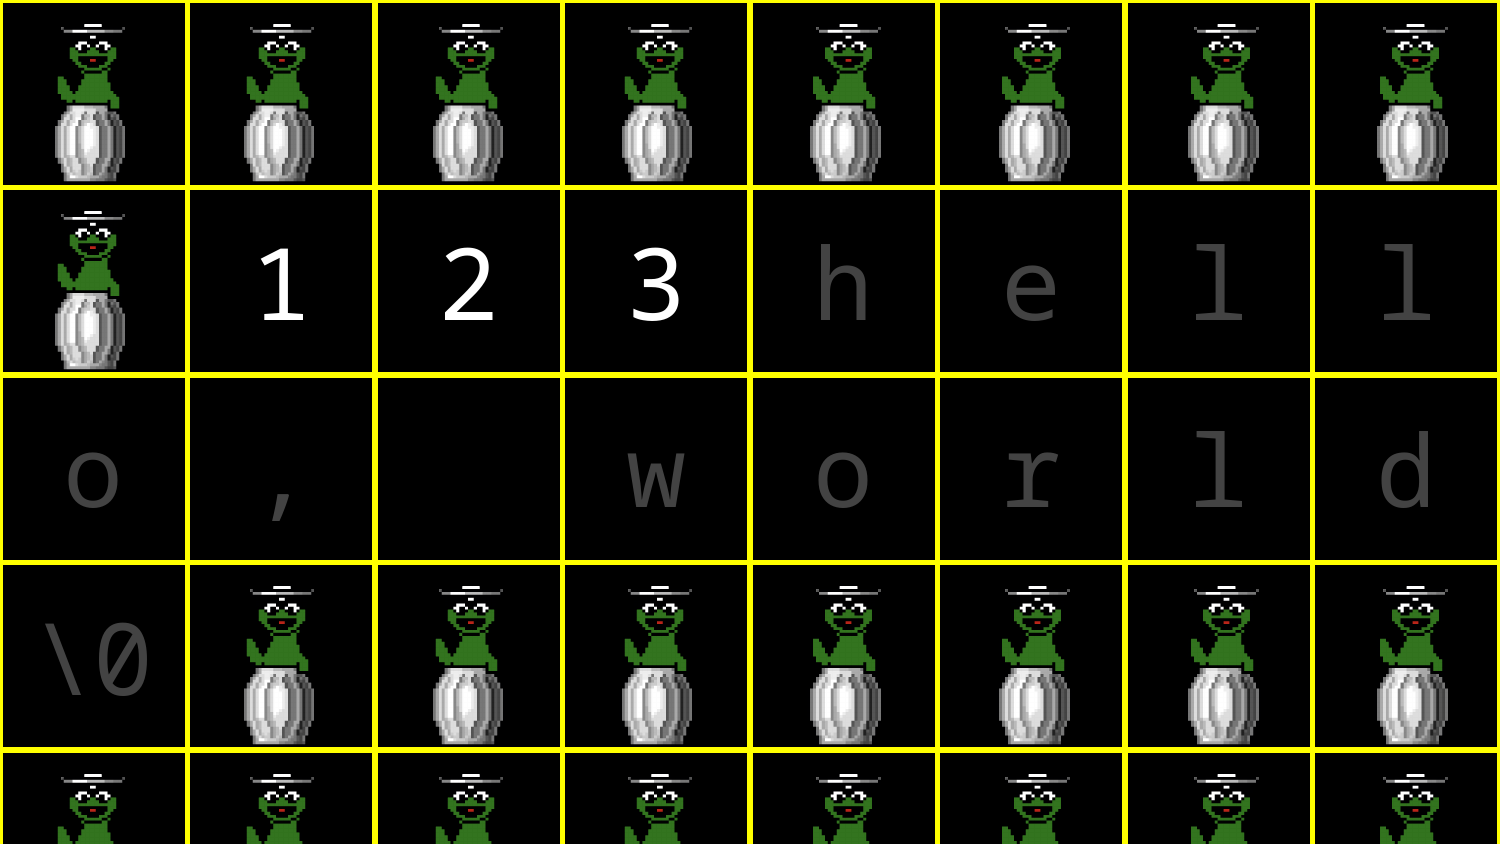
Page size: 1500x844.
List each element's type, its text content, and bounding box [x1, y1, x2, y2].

picture [1185, 20, 1262, 184]
table_cell [940, 565, 1122, 747]
picture [1374, 583, 1451, 747]
picture [807, 770, 884, 844]
table_cell [3, 753, 185, 844]
table_cell h [753, 190, 935, 372]
table_cell l [1315, 190, 1497, 372]
table_cell [378, 753, 560, 844]
picture [996, 20, 1073, 184]
table_header [1128, 3, 1310, 185]
table_header [1315, 3, 1497, 185]
table_cell r [940, 378, 1122, 560]
table_cell [753, 753, 935, 844]
table_cell [1128, 753, 1310, 844]
table_cell o [753, 378, 935, 560]
table_cell [565, 753, 747, 844]
table_cell [190, 565, 372, 747]
table_cell [190, 753, 372, 844]
table_cell o [3, 378, 185, 560]
table_cell 2 [378, 190, 560, 372]
table_cell e [940, 190, 1122, 372]
table_cell [378, 378, 560, 560]
picture [429, 770, 506, 844]
table_header [378, 3, 560, 185]
table_cell [1128, 565, 1310, 747]
picture [996, 770, 1073, 844]
table_cell , [190, 378, 372, 560]
picture [1374, 770, 1451, 844]
table_cell d [1315, 378, 1497, 560]
picture [618, 583, 695, 747]
table_cell [940, 753, 1122, 844]
table_cell 3 [565, 190, 747, 372]
picture [51, 20, 128, 184]
picture [1374, 20, 1451, 184]
picture [429, 583, 506, 747]
table_header [565, 3, 747, 185]
table_cell w [565, 378, 747, 560]
table_cell [378, 565, 560, 747]
picture [807, 20, 884, 184]
table_cell [3, 190, 185, 372]
table_cell [1315, 565, 1497, 747]
picture [240, 583, 317, 747]
table_cell l [1128, 190, 1310, 372]
picture [1185, 583, 1262, 747]
table_cell [753, 565, 935, 747]
table_cell [1315, 753, 1497, 844]
table_header [940, 3, 1122, 185]
picture [429, 20, 506, 184]
picture [618, 770, 695, 844]
table_cell l [1128, 378, 1310, 560]
table_header [3, 3, 185, 185]
picture [807, 583, 884, 747]
table_header [753, 3, 935, 185]
picture [240, 770, 317, 844]
picture [996, 583, 1073, 747]
table_header [190, 3, 372, 185]
table_cell 1 [190, 190, 372, 372]
picture [618, 20, 695, 184]
picture [51, 770, 128, 844]
picture [240, 20, 317, 184]
table_cell \0 [3, 565, 185, 747]
picture [51, 208, 128, 372]
table_cell [565, 565, 747, 747]
picture [1185, 770, 1262, 844]
